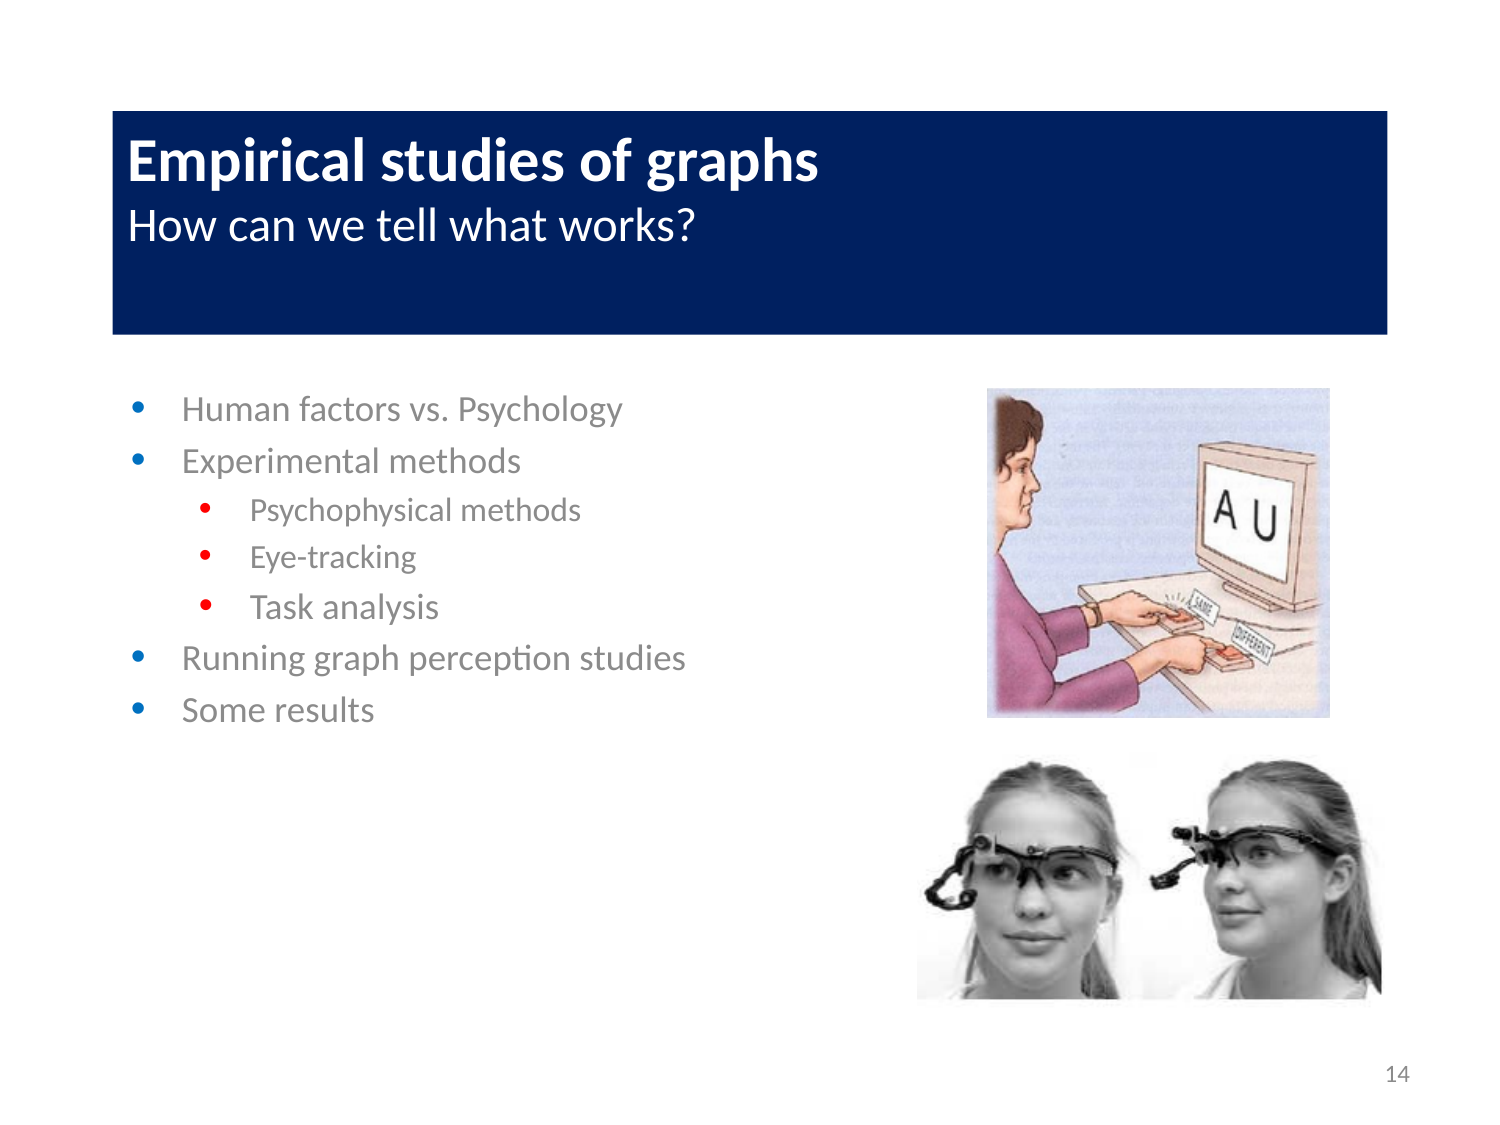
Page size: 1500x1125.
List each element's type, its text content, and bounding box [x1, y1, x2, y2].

picture [987, 388, 1330, 719]
list Human factors vs. Psychology Experimental methods Psychophysical methods Eye-tracking Task analysis Running graph perception studies Some results [115, 375, 960, 738]
picture [916, 751, 1388, 1009]
title Empirical studies of graphs How can we tell what works? [112, 111, 1388, 335]
slide_number 14 [1074, 1042, 1425, 1103]
